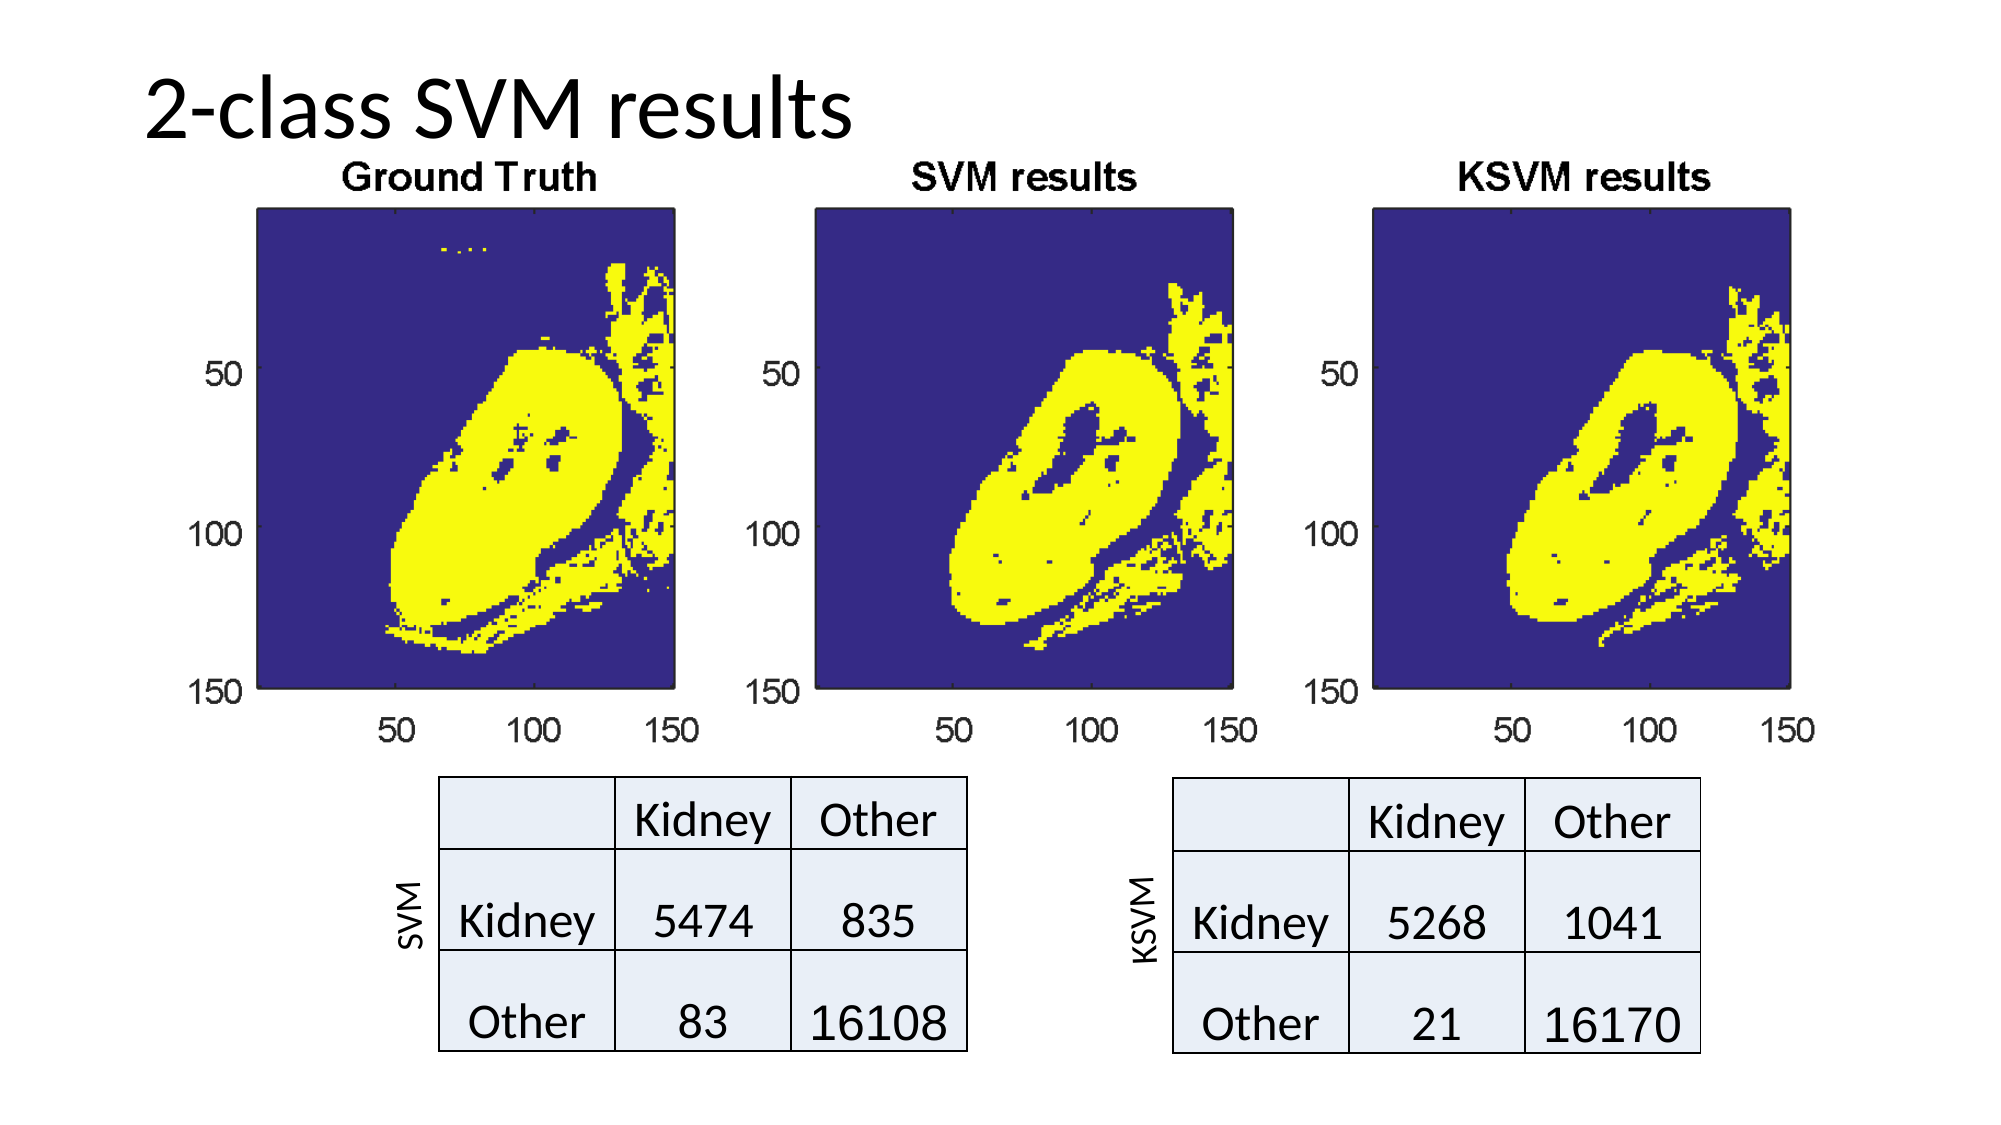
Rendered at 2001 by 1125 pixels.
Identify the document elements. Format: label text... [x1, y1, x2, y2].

table_cell 83 [616, 951, 790, 1050]
table_cell Other [440, 951, 614, 1050]
text_box SVM [374, 863, 440, 968]
table_cell 16170 [1526, 953, 1700, 1052]
table_header Kidney [616, 778, 790, 848]
text_box KSVM [1107, 858, 1174, 982]
table_cell 21 [1350, 953, 1524, 1052]
table_header Other [1526, 779, 1700, 850]
table_header [1174, 779, 1348, 850]
table_cell 835 [792, 850, 966, 949]
table_cell 1041 [1526, 852, 1700, 951]
table_header [440, 778, 614, 848]
table_cell 5268 [1350, 852, 1524, 951]
table_header Other [792, 778, 966, 848]
table_cell 5474 [616, 850, 790, 949]
table_cell Kidney [1174, 852, 1348, 951]
title 2-class SVM results [128, 0, 1854, 144]
table_header Kidney [1350, 779, 1524, 850]
table_cell 16108 [792, 951, 966, 1050]
table_cell Other [1174, 953, 1348, 1052]
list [0, 144, 1982, 751]
table_cell Kidney [440, 850, 614, 949]
